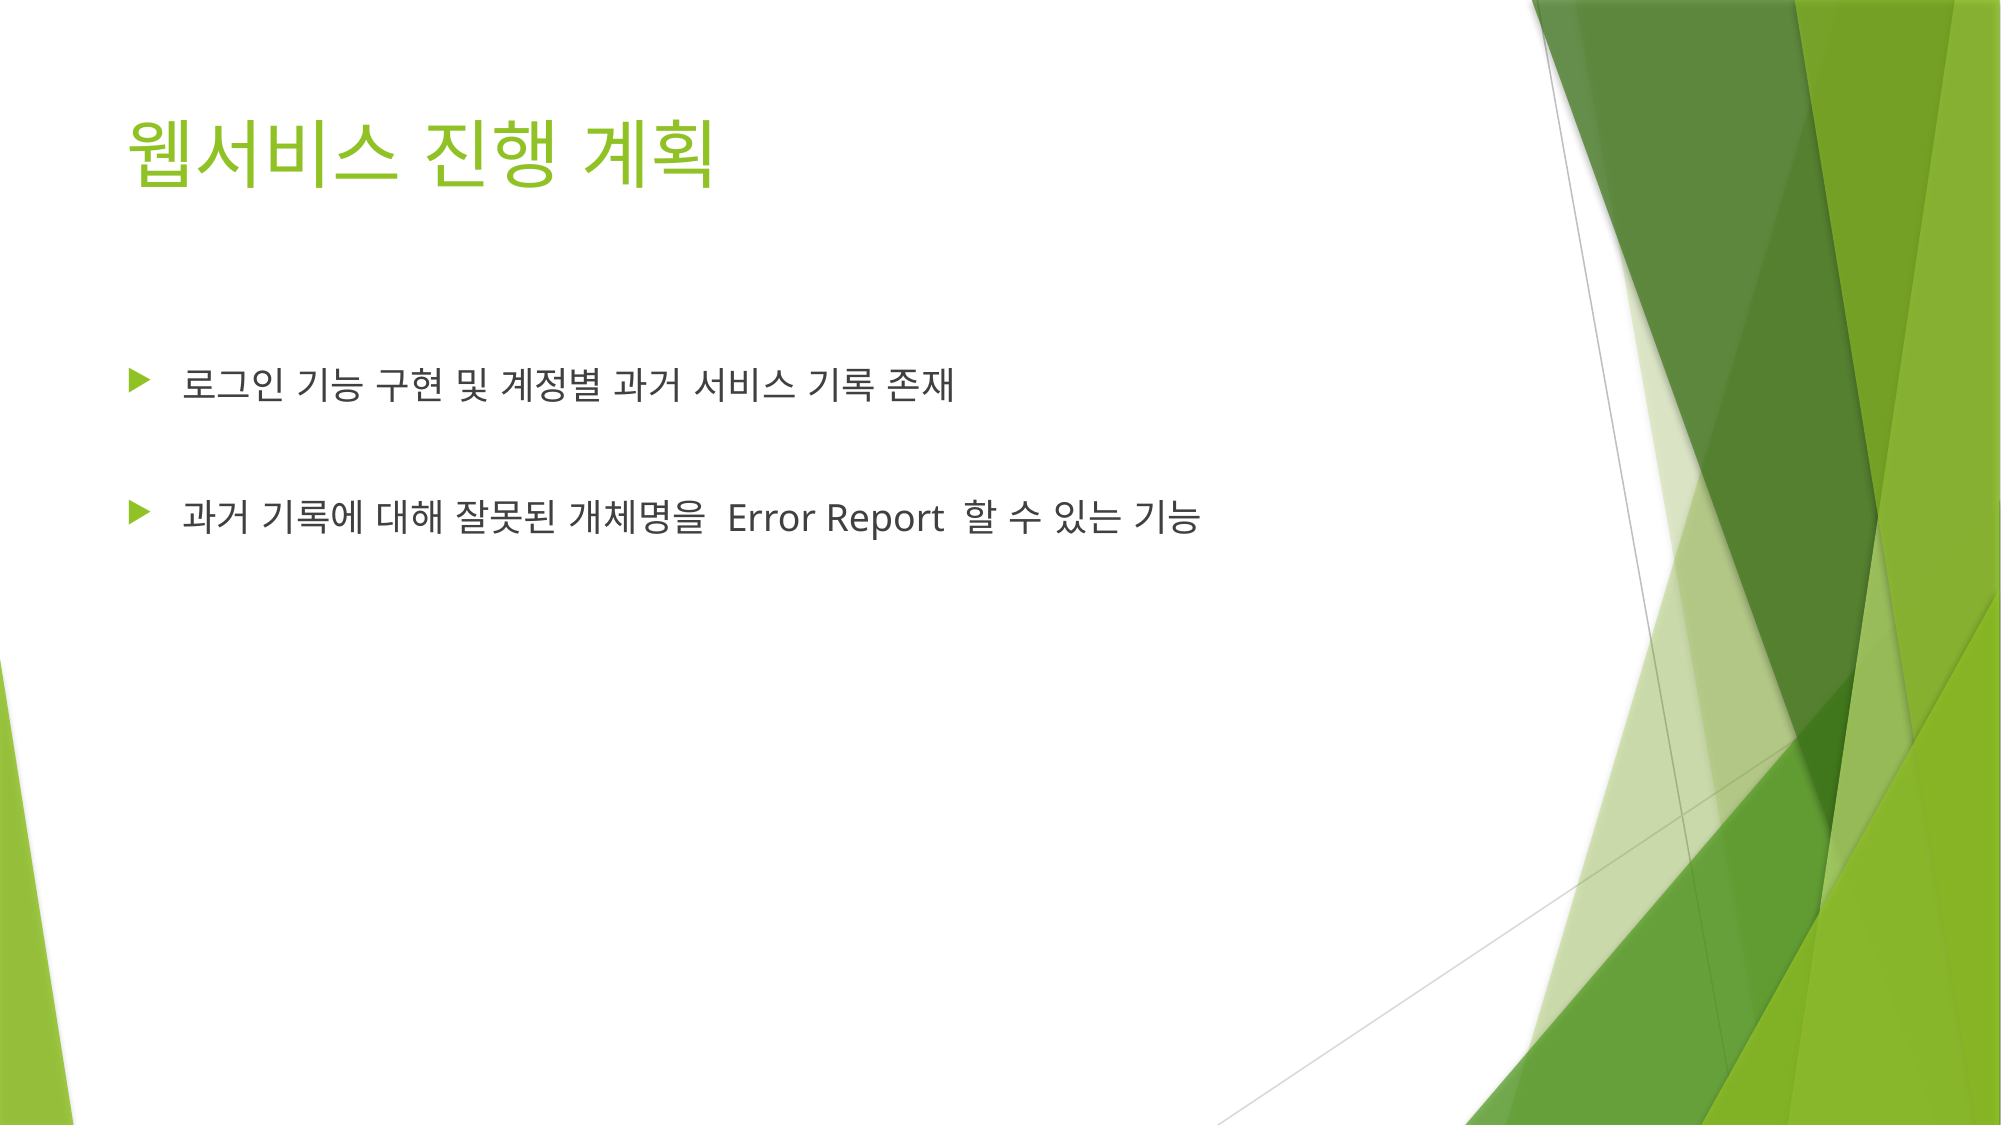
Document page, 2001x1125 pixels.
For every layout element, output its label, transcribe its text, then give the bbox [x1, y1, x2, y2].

title 웹서비스 진행 계획 [111, 99, 1522, 317]
list 로그인 기능 구현 및 계정별 과거 서비스 기록 존재 과거 기록에 대해 잘못된 개체명을 Error Report 할 수 있는 기능 [111, 354, 1522, 992]
